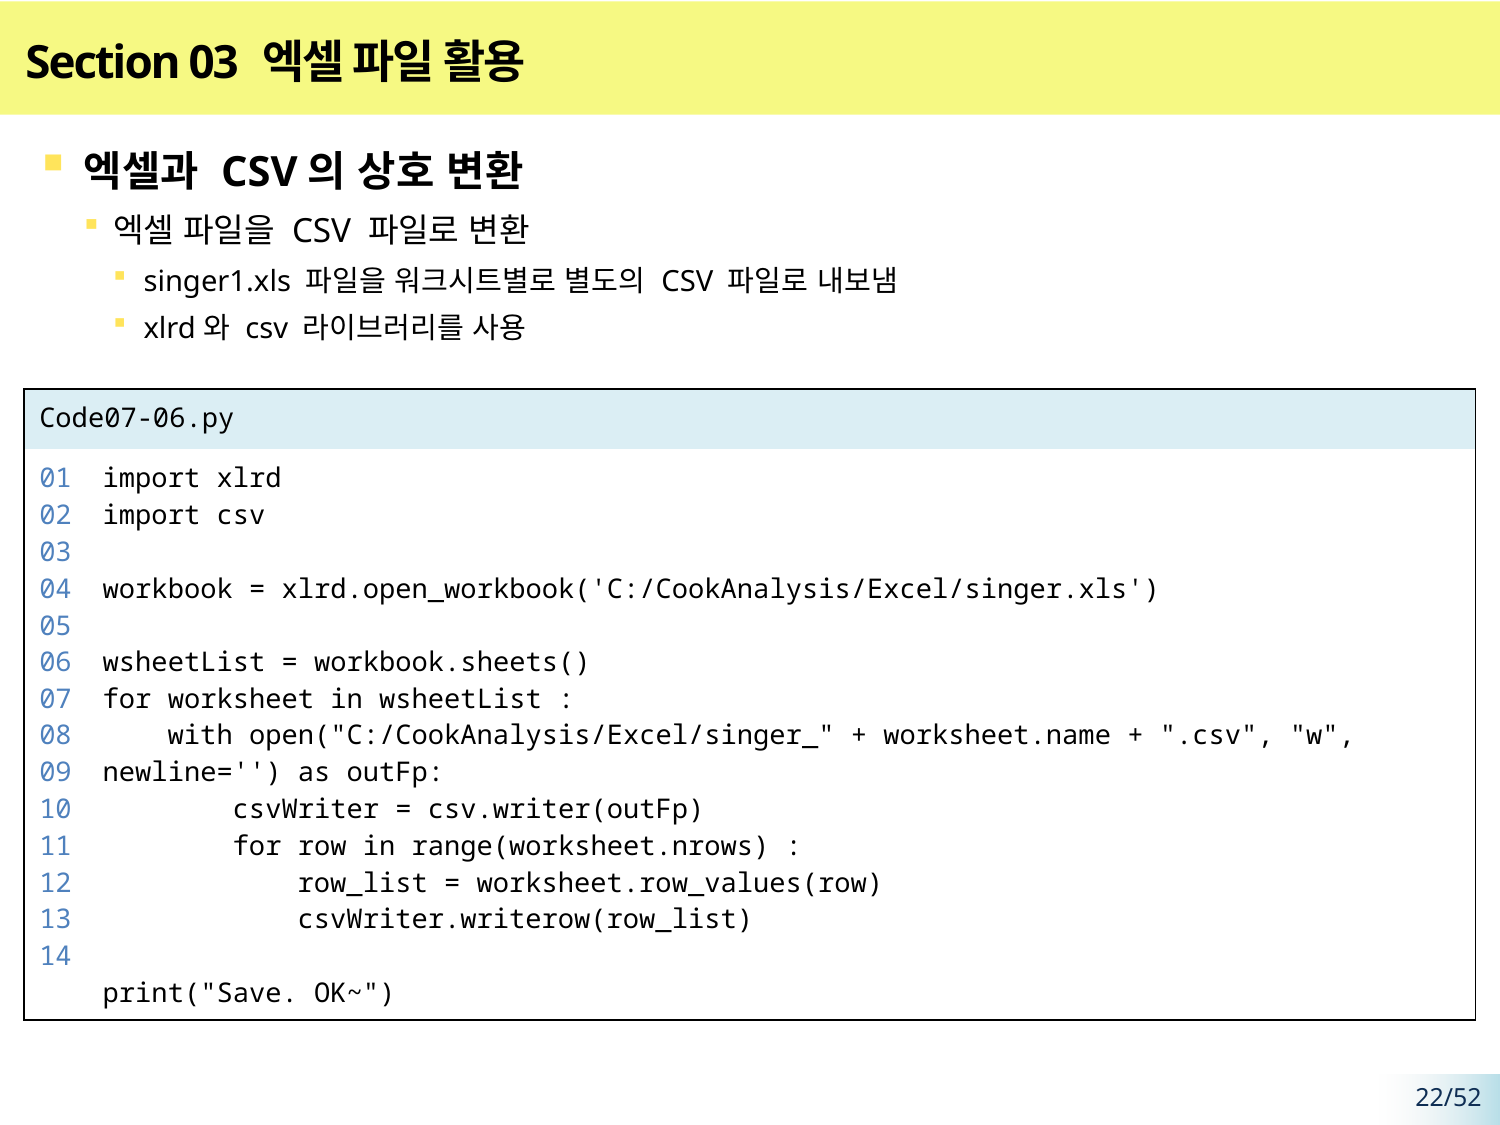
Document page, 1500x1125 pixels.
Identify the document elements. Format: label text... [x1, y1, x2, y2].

table_cell import xlrd import csv workbook = xlrd.open_workbook('C:/CookAnalysis/Excel/singer.xls') wsheetList = workbook.sheets() for worksheet in wsheetList : with open("C:/CookAnalysis/Excel/singer_" + worksheet.name + ".csv", "w", newline='') as outFp: csvWriter = csv.writer(outFp) for row in range(worksheet.nrows) : row_list = worksheet.row_values(row) csvWriter.writerow(row_list) print("Save. OK~") [88, 449, 1475, 1019]
table_header Code07-06.py [25, 390, 1475, 449]
title Section 03 엑셀 파일 활용 [10, 21, 1288, 99]
list 엑셀과 CSV의 상호 변환 엑셀 파일을 CSV 파일로 변환 singer1.xls 파일을 워크시트별로 별도의 CSV 파일로 내보냄 xlrd와 csv 라이브러리를 사용 [10, 126, 1481, 1057]
table_cell 01 02 03 04 05 06 07 08 09 10 11 12 13 14 [25, 449, 88, 1019]
